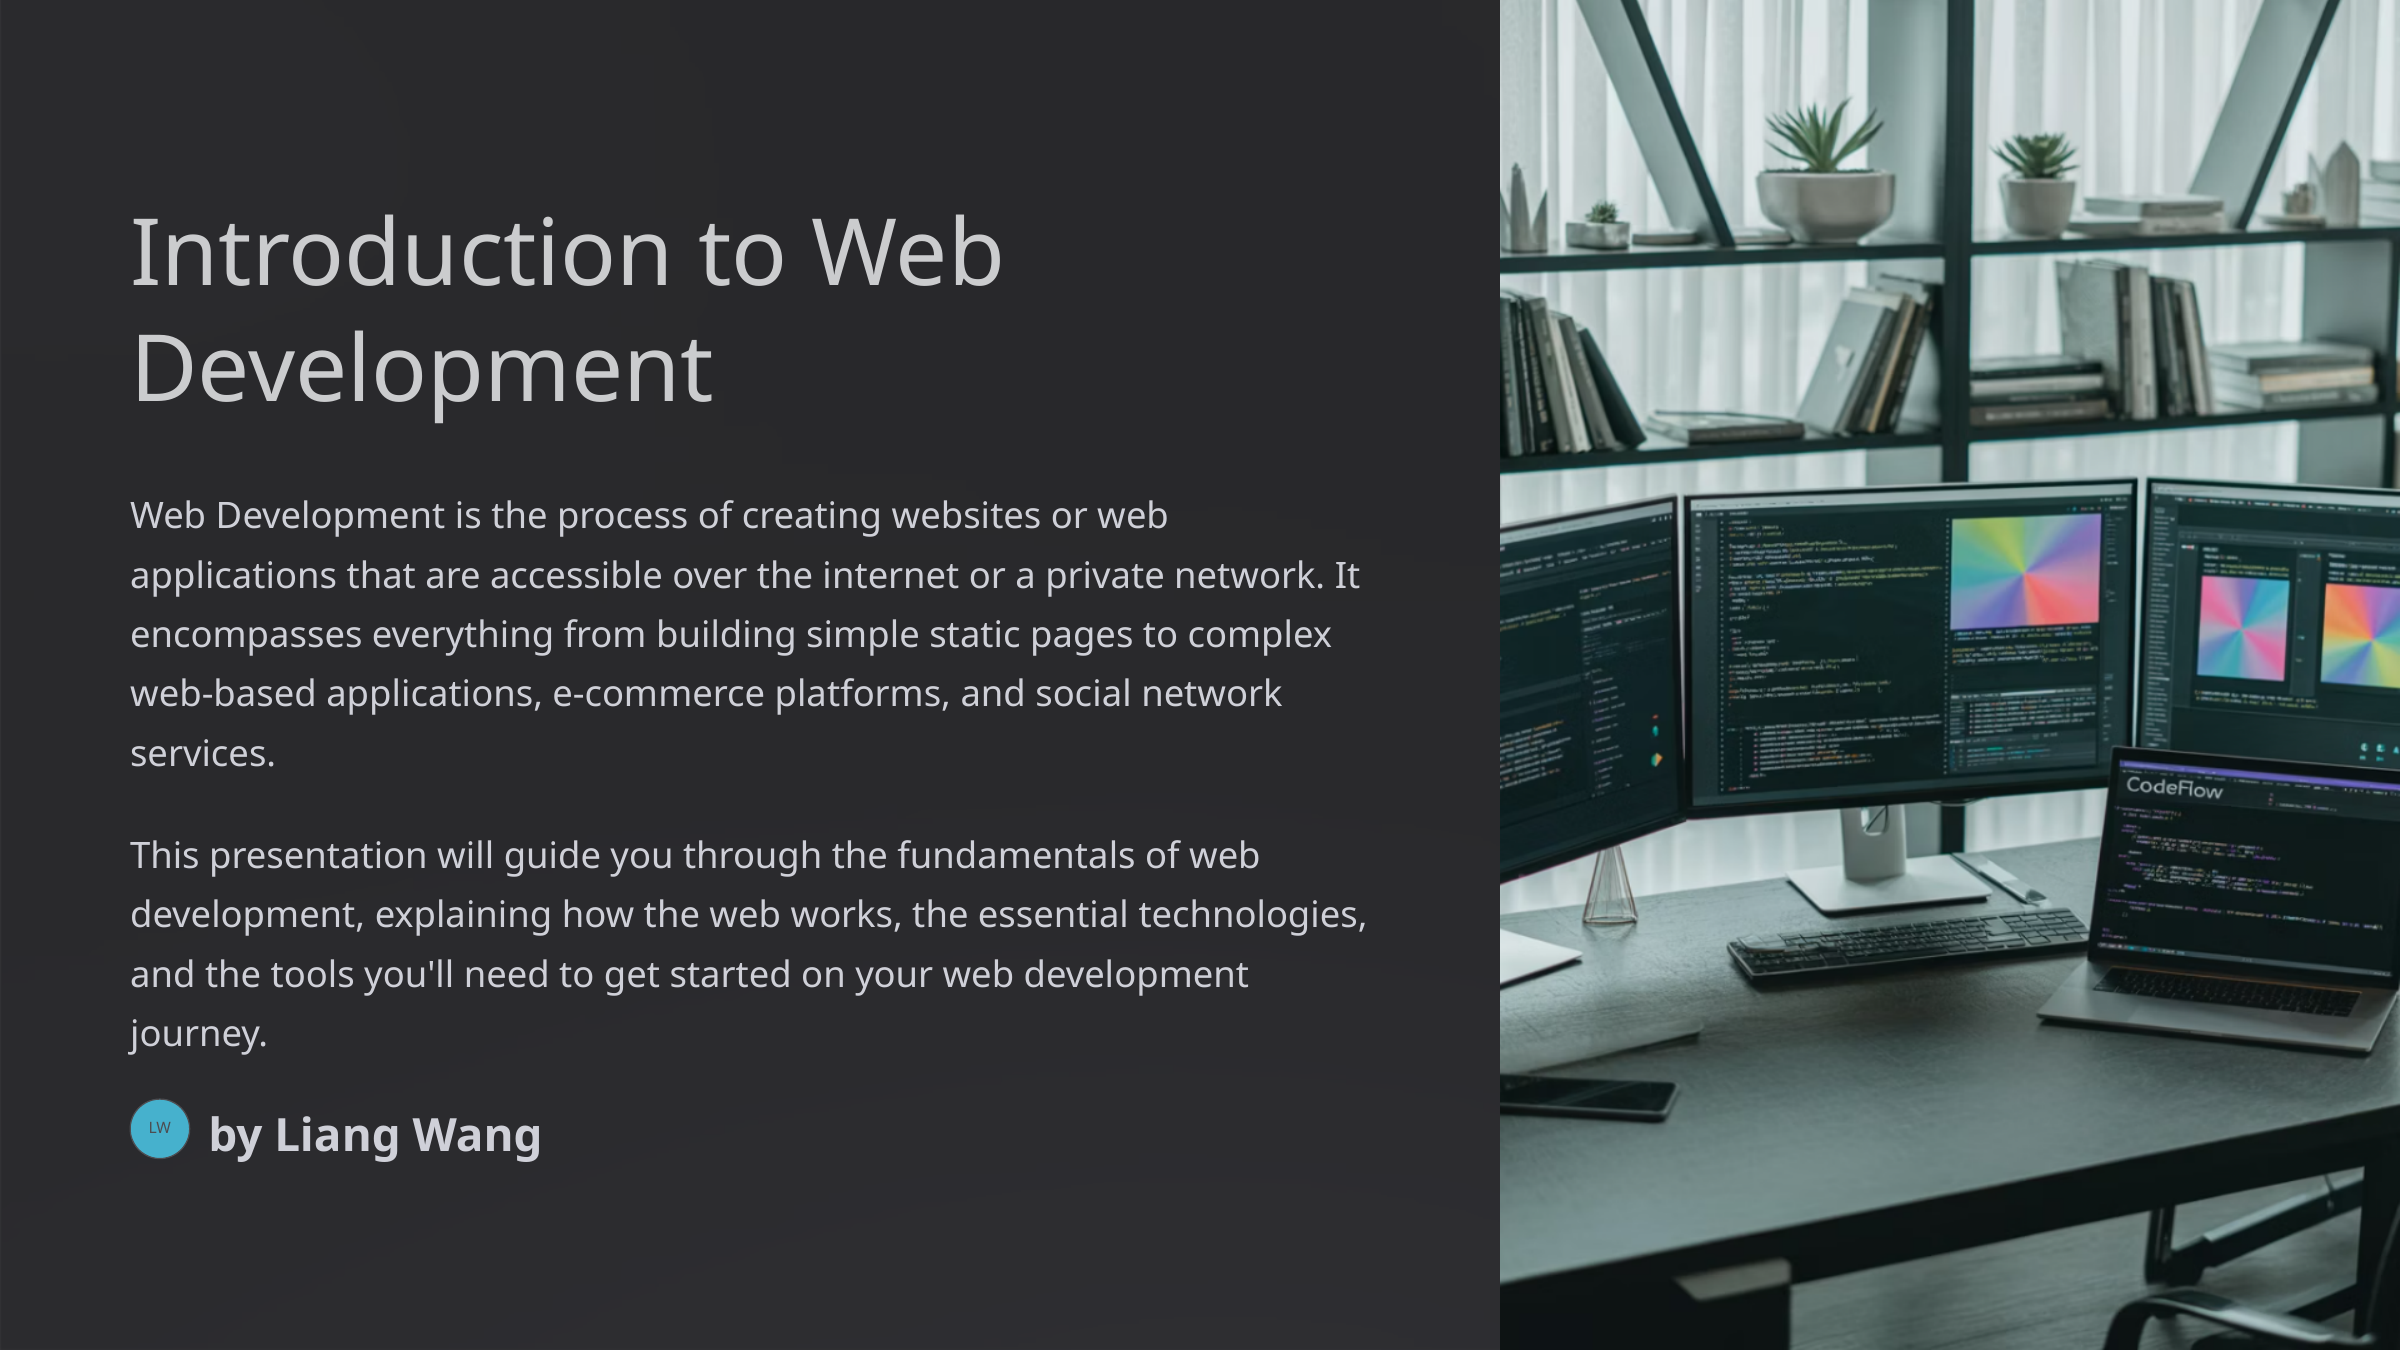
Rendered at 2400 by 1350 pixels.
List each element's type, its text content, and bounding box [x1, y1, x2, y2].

text_box LW [147, 1120, 173, 1137]
text_box Introduction to Web Development [130, 188, 1370, 422]
text_box This presentation will guide you through the fundamentals of web development, explaining how the web works, the essential technologies, and the tools you'll need to get started on your web development journey. [130, 816, 1370, 1055]
text_box [130, 1099, 190, 1159]
picture [1499, 0, 2400, 1350]
text_box by Liang Wang [208, 1096, 534, 1162]
text_box Web Development is the process of creating websites or web applications that are accessible over the internet or a private network. It encompasses everything from building simple static pages to complex web-based applications, e-commerce platforms, and social network services. [130, 476, 1370, 775]
